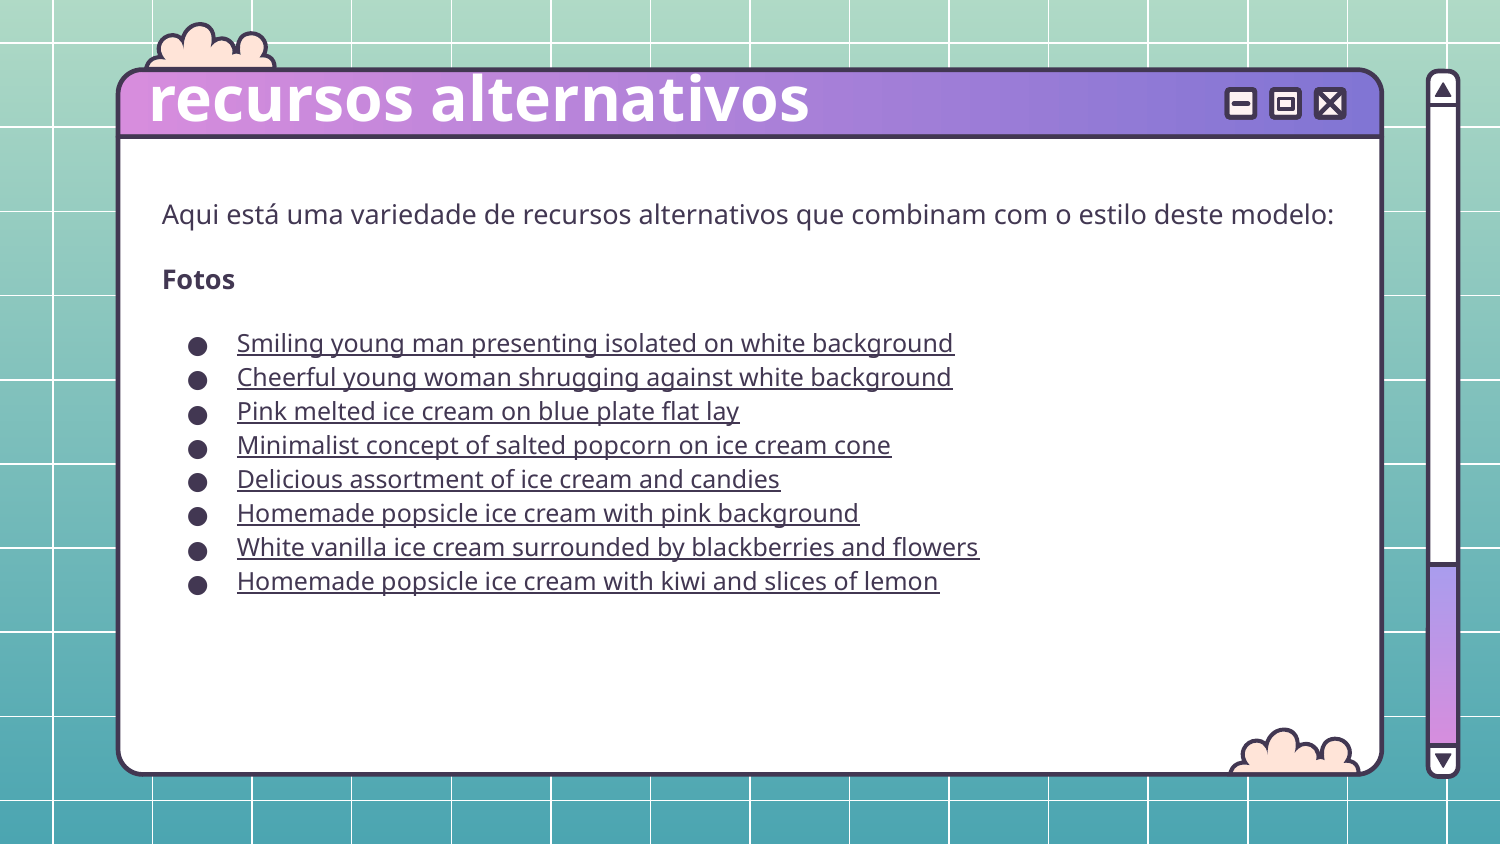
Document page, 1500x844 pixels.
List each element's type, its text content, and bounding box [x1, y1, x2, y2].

text_box Aqui está uma variedade de recursos alternativos que combinam com o estilo deste modelo: Fotos Smiling young man presenting isolated on white background Cheerful young woman shrugging against white background Pink melted ice cream on blue plate flat lay Minimalist concept of salted popcorn on ice cream cone Delicious assortment of ice cream and candies Homemade popsicle ice cream with pink background White vanilla ice cream surrounded by blackberries and flowers Homemade popsicle ice cream with kiwi and slices of lemon [116, 182, 1383, 633]
title recursos alternativos [118, 73, 1105, 134]
